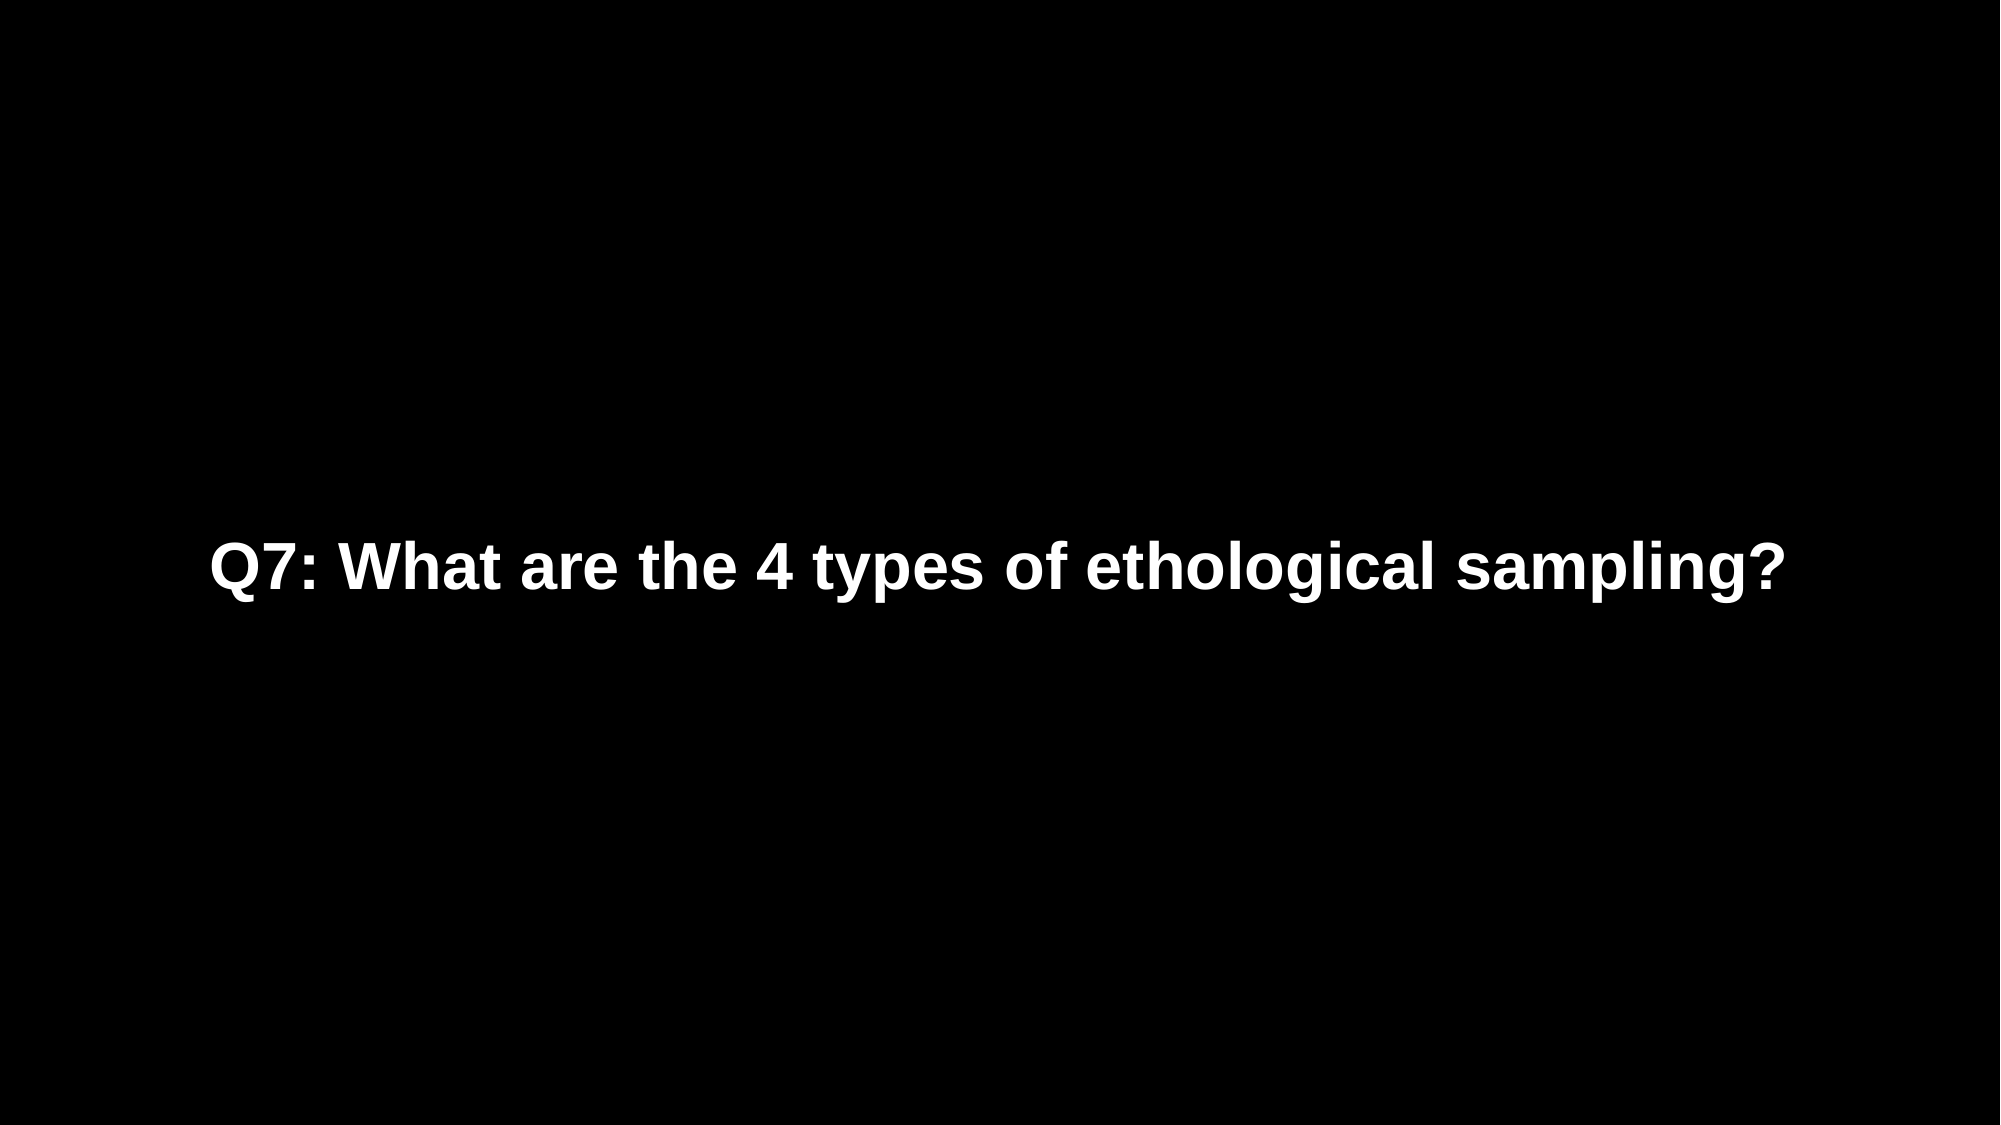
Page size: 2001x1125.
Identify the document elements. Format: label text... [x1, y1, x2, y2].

text_box Q7: What are the 4 types of ethological sampling? [0, 0, 2000, 1125]
